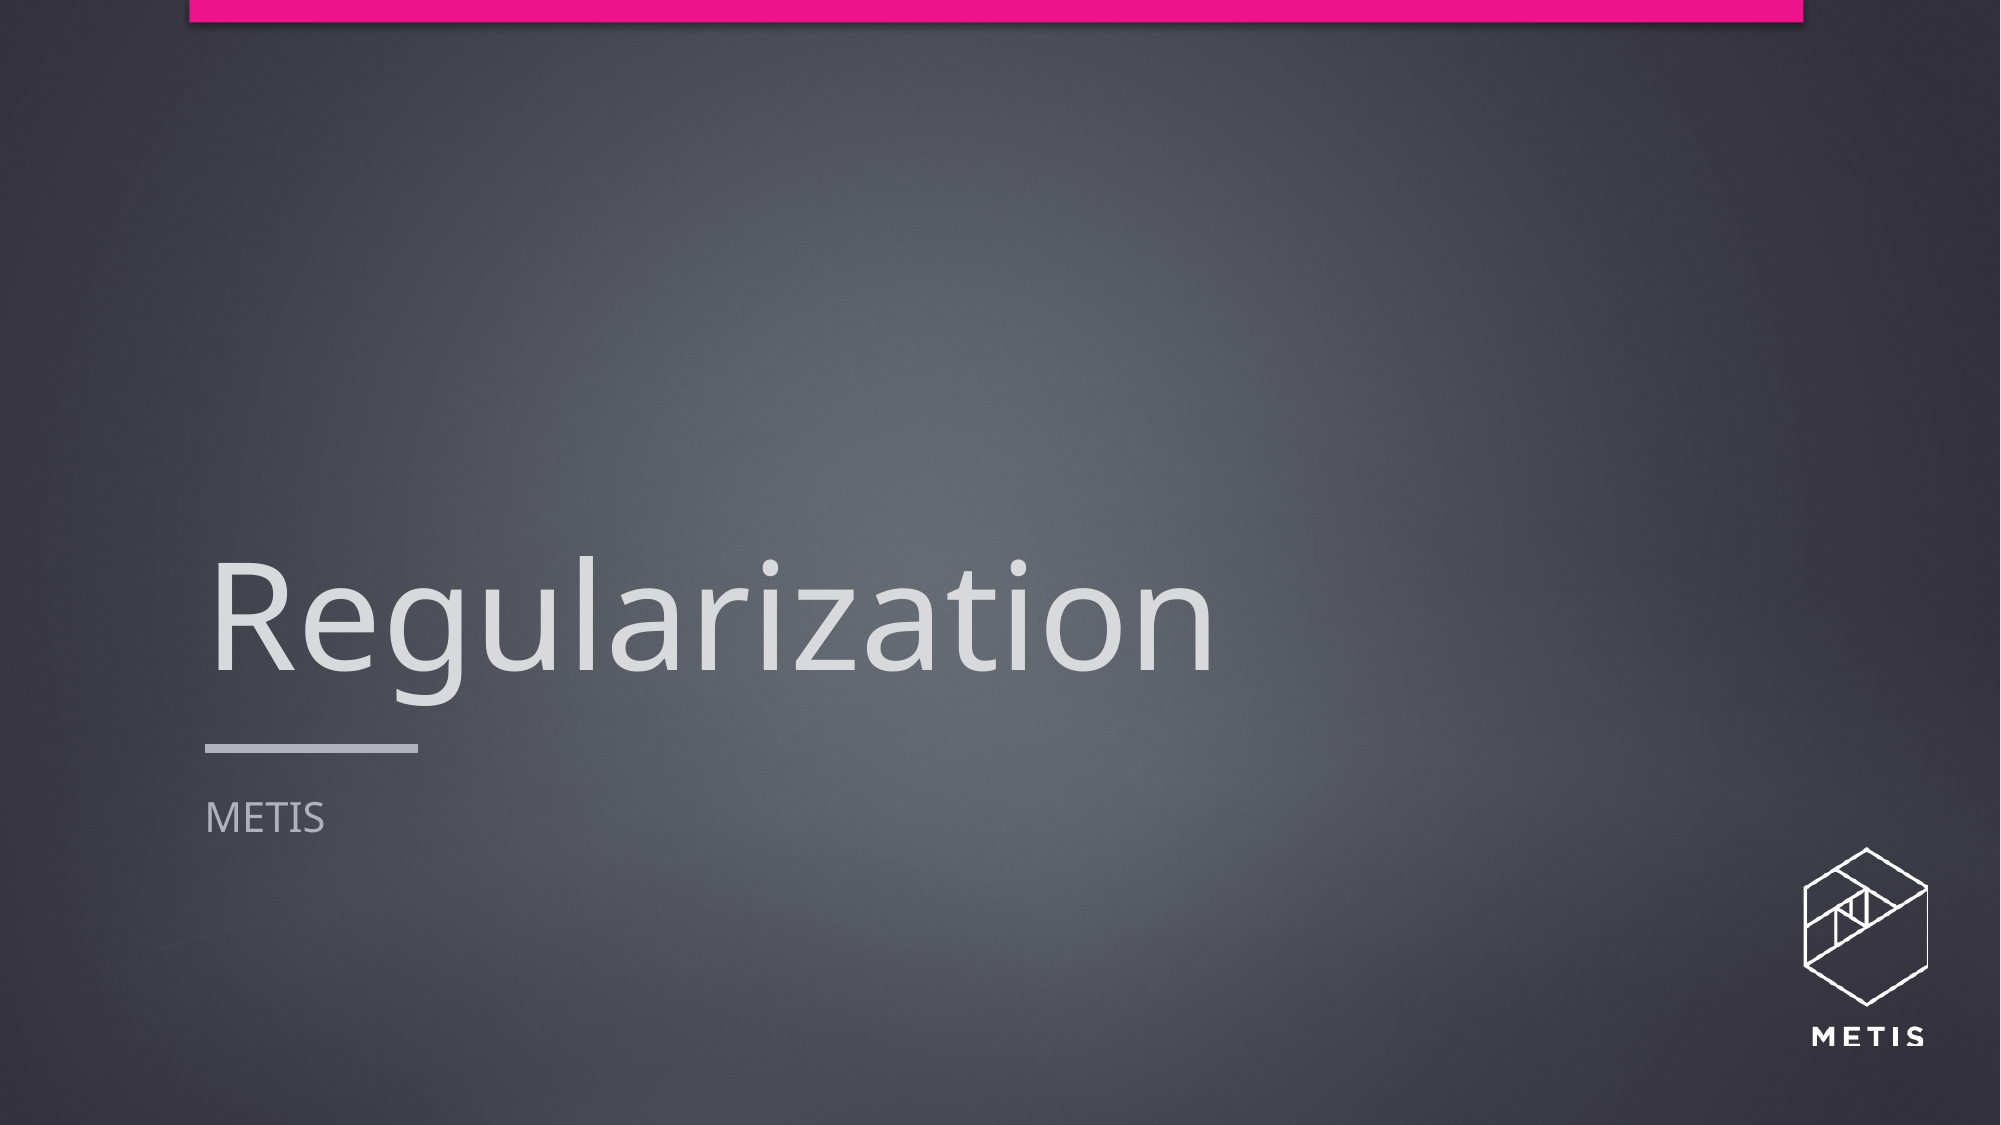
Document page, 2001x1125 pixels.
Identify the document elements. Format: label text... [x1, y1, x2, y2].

subtitle METIS [189, 783, 1638, 925]
title Regularization [189, 162, 1638, 709]
